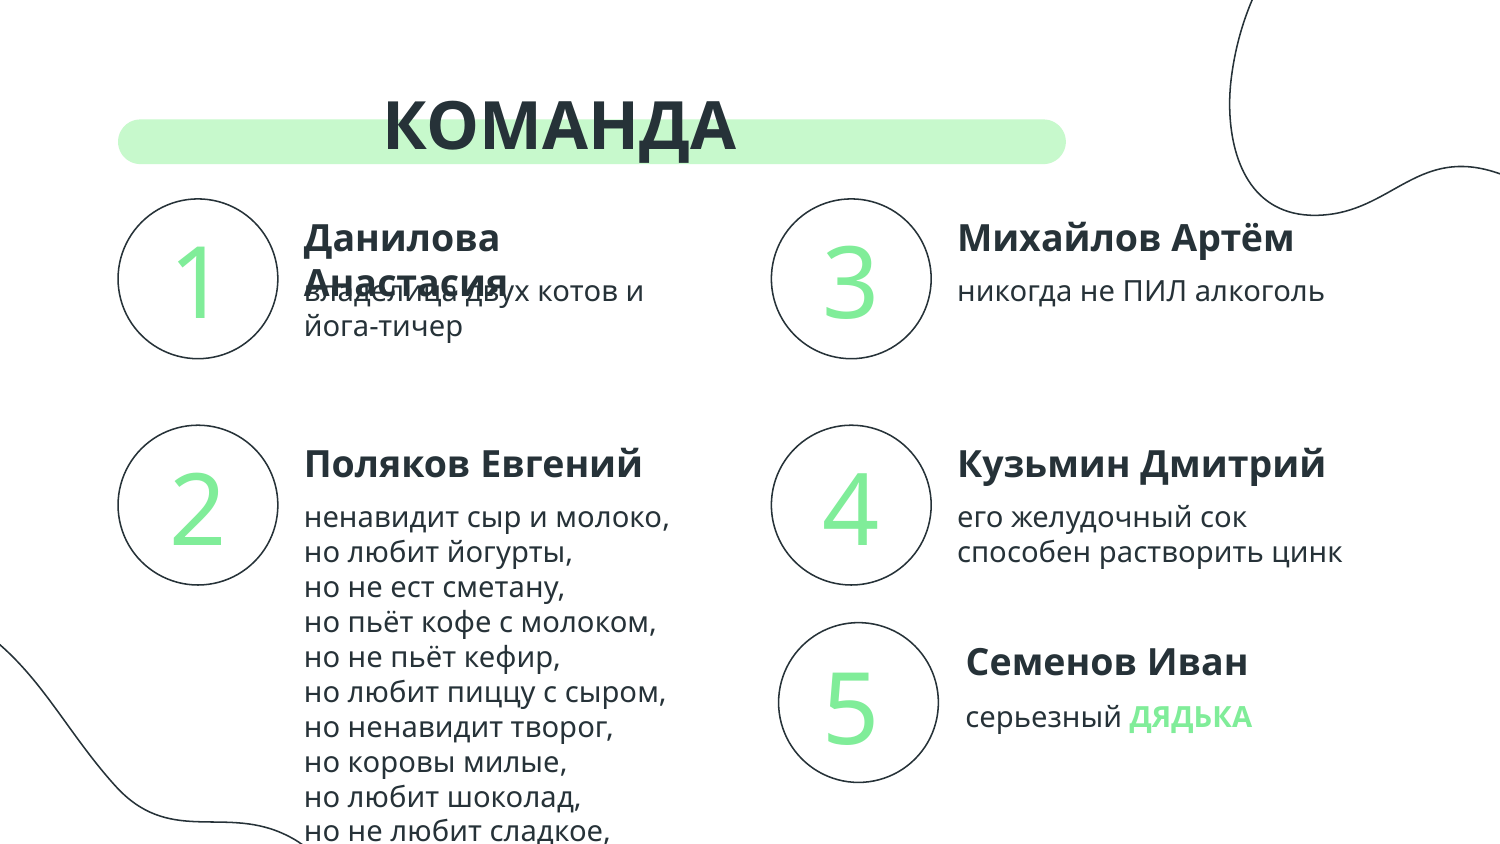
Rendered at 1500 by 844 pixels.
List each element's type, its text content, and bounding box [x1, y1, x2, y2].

subtitle ненавидит сыр и молоко, но любит йогурты, но не ест сметану, но пьёт кофе с молоком, но не пьёт кефир, но любит пиццу с сыром, но ненавидит творог, но коровы милые, но любит шоколад, но не любит сладкое, но [288, 483, 729, 584]
title 5 [913, 749, 925, 762]
subtitle Кузьмин Дмитрий [942, 425, 1383, 483]
text_box [271, 472, 278, 538]
text_box [796, 425, 907, 447]
subtitle владелица двух котов и йога-тичер [288, 256, 729, 339]
text_box [118, 246, 125, 312]
text_box [142, 208, 254, 221]
title 5 [916, 646, 925, 656]
text_box [924, 245, 932, 312]
text_box [142, 563, 253, 586]
text_box серьезный ДЯДЬКА [950, 683, 1391, 784]
subtitle его желудочный сок способен растворить цинк [942, 483, 1383, 584]
title 5 [778, 711, 804, 762]
text_box [796, 563, 907, 586]
text_box Семенов Иван [950, 622, 1391, 683]
text_box [271, 246, 278, 312]
text_box [796, 337, 906, 359]
text_box [118, 472, 125, 538]
text_box [778, 622, 939, 783]
text_box [771, 247, 778, 311]
subtitle Поляков Евгений [288, 425, 729, 483]
title 3 [778, 221, 924, 337]
text_box [796, 208, 907, 221]
title 5 [778, 646, 801, 694]
text_box 4 [778, 447, 924, 563]
subtitle Михайлов Артём [942, 199, 1383, 256]
title КОМАНДА [53, 67, 1067, 208]
title 2 [125, 447, 271, 563]
title 1 [125, 221, 271, 337]
text_box [771, 473, 778, 537]
text_box [924, 472, 932, 539]
text_box [143, 425, 253, 447]
subtitle Данилова Анастасия [288, 199, 729, 256]
text_box [143, 337, 253, 359]
subtitle никогда не ПИЛ алкоголь [942, 256, 1383, 358]
